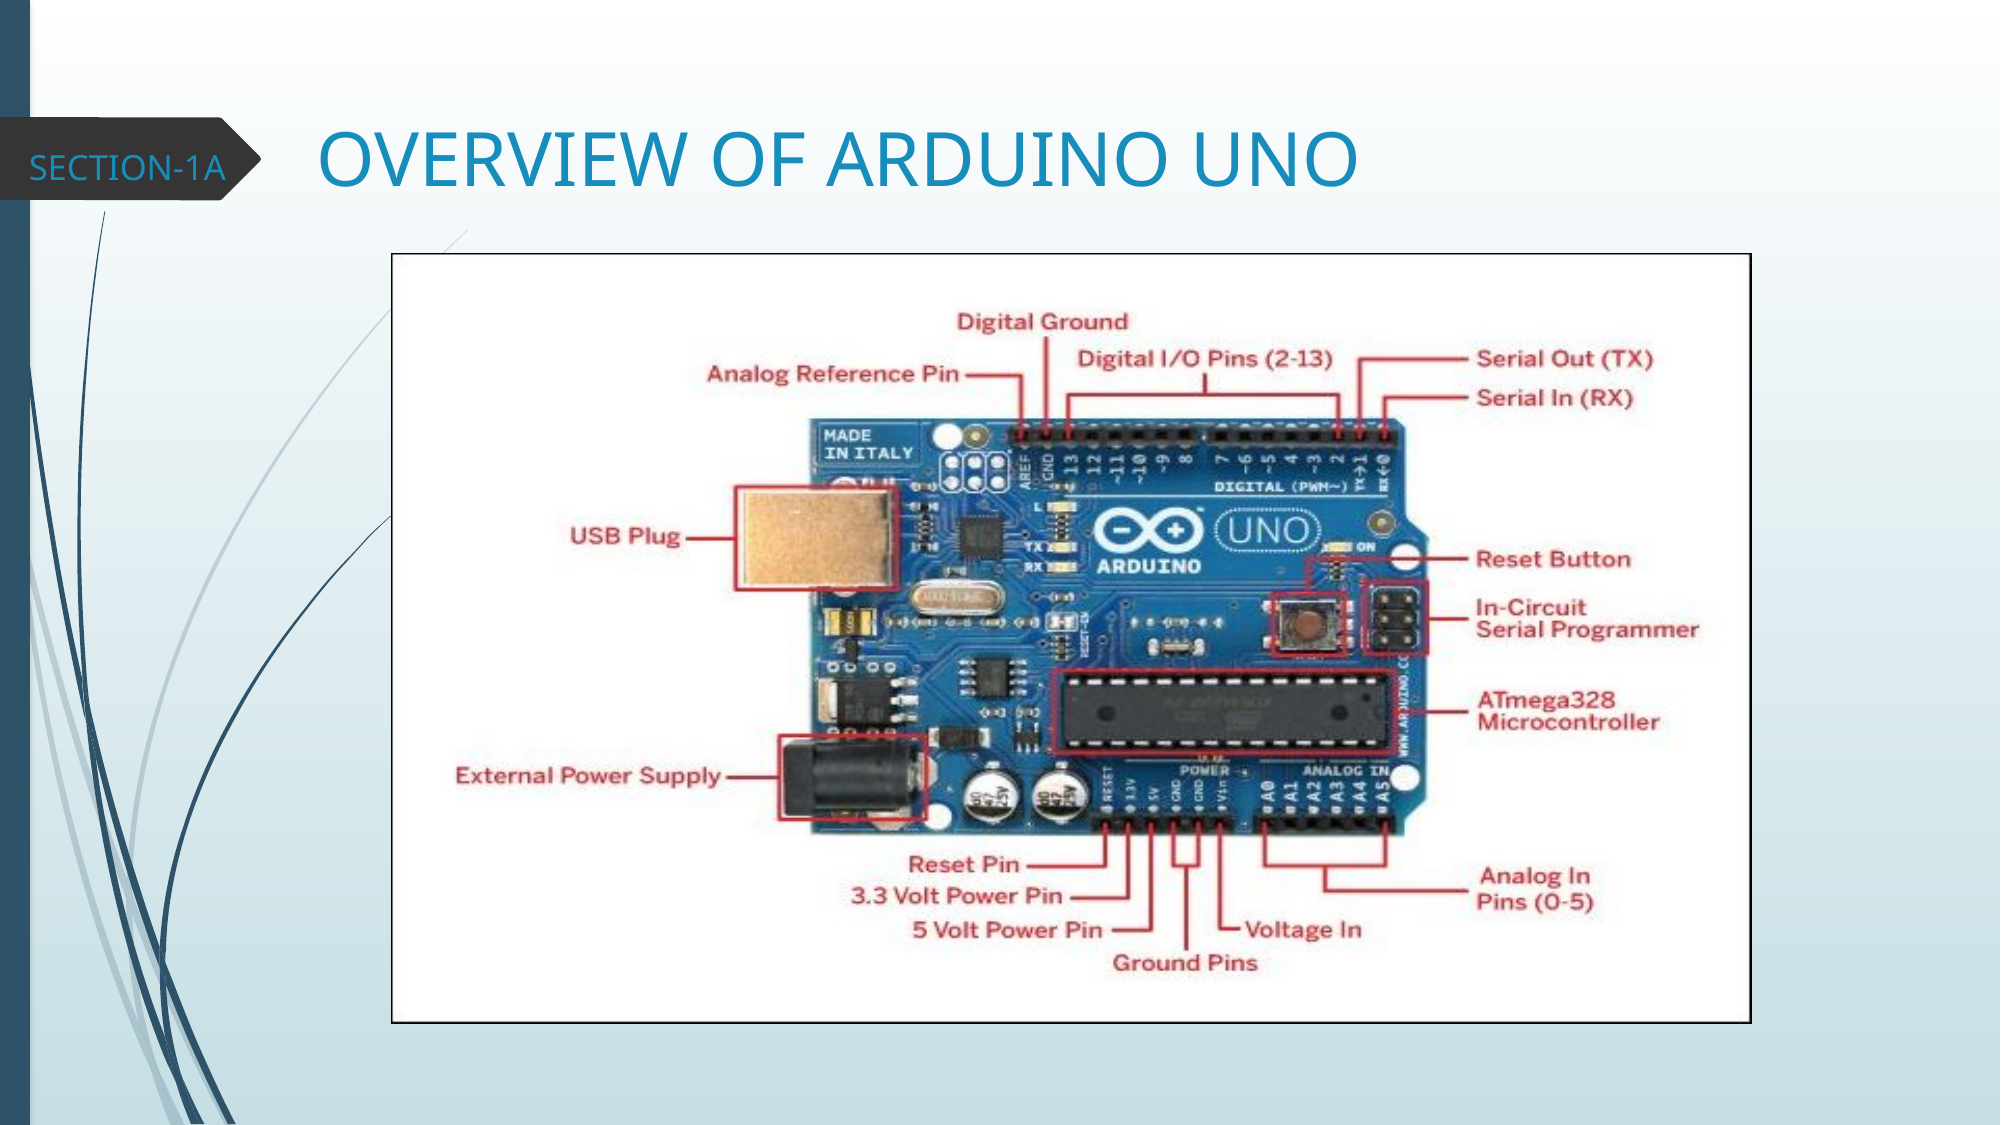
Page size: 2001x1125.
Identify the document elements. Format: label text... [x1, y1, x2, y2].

text_box SECTION-1A [13, 138, 248, 221]
title OVERVIEW OF ARDUINO UNO [301, 103, 1661, 221]
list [391, 253, 1752, 1025]
